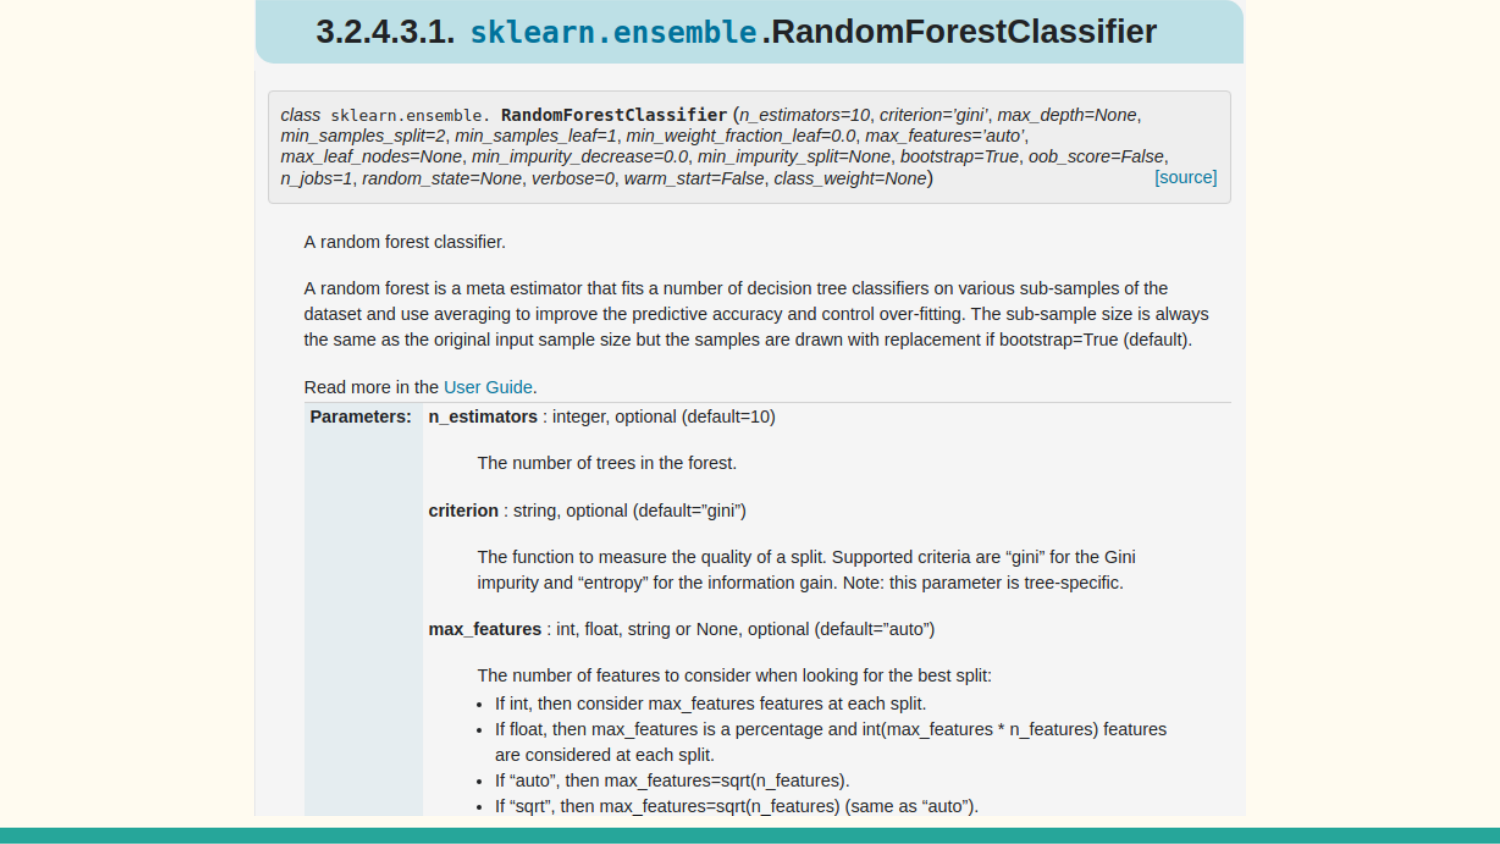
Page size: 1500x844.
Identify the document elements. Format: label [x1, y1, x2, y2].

picture [253, 0, 1247, 817]
